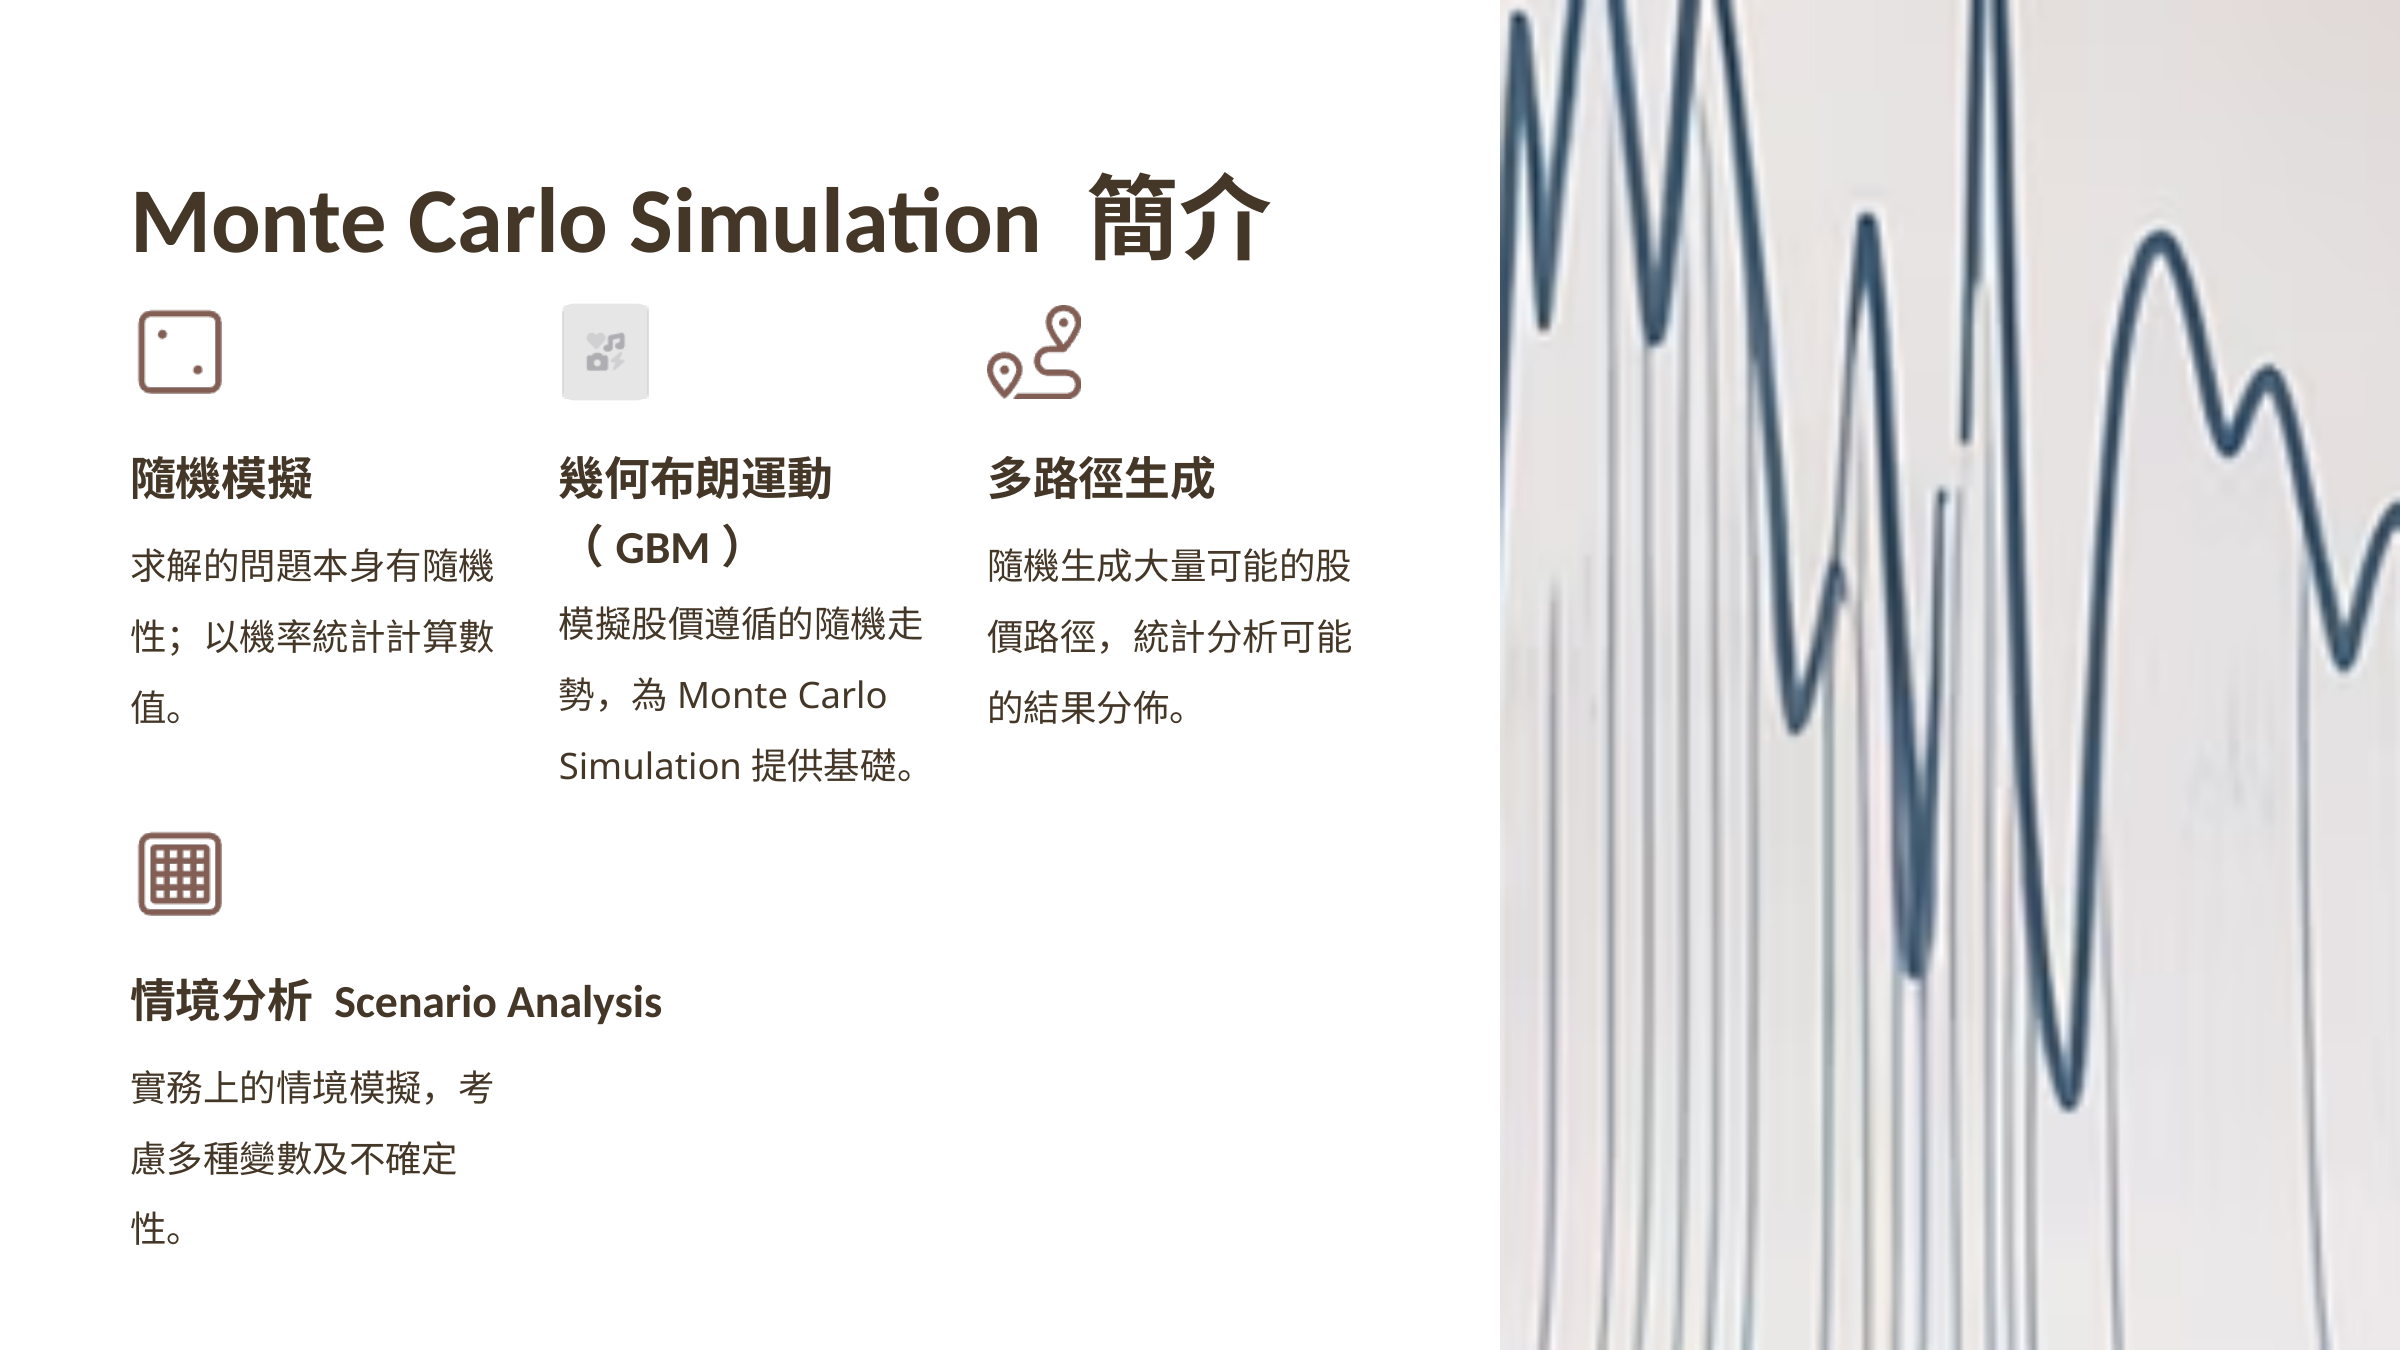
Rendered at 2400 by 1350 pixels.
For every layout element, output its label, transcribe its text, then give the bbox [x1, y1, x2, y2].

text_box 模擬股價遵循的隨機走勢，為Monte Carlo Simulation提供基礎。 [558, 574, 941, 753]
text_box 實務上的情境模擬，考慮多種變數及不確定性。 [130, 1037, 513, 1217]
text_box 幾何布朗運動（GBM） [558, 435, 941, 552]
text_box 隨機生成大量可能的股價路徑，統計分析可能的結果分佈。 [987, 516, 1370, 695]
picture [558, 305, 653, 399]
text_box 求解的問題本身有隨機性；以機率統計計算數值。 [130, 516, 513, 695]
text_box Monte Carlo Simulation 簡介 [130, 133, 1281, 250]
text_box 情境分析 Scenario Analysis [130, 957, 732, 1016]
text_box 多路徑生成 [987, 435, 1370, 494]
picture [133, 305, 228, 399]
picture [1499, 0, 2400, 1350]
picture [133, 827, 228, 921]
text_box 隨機模擬 [130, 435, 513, 494]
picture [987, 305, 1081, 399]
